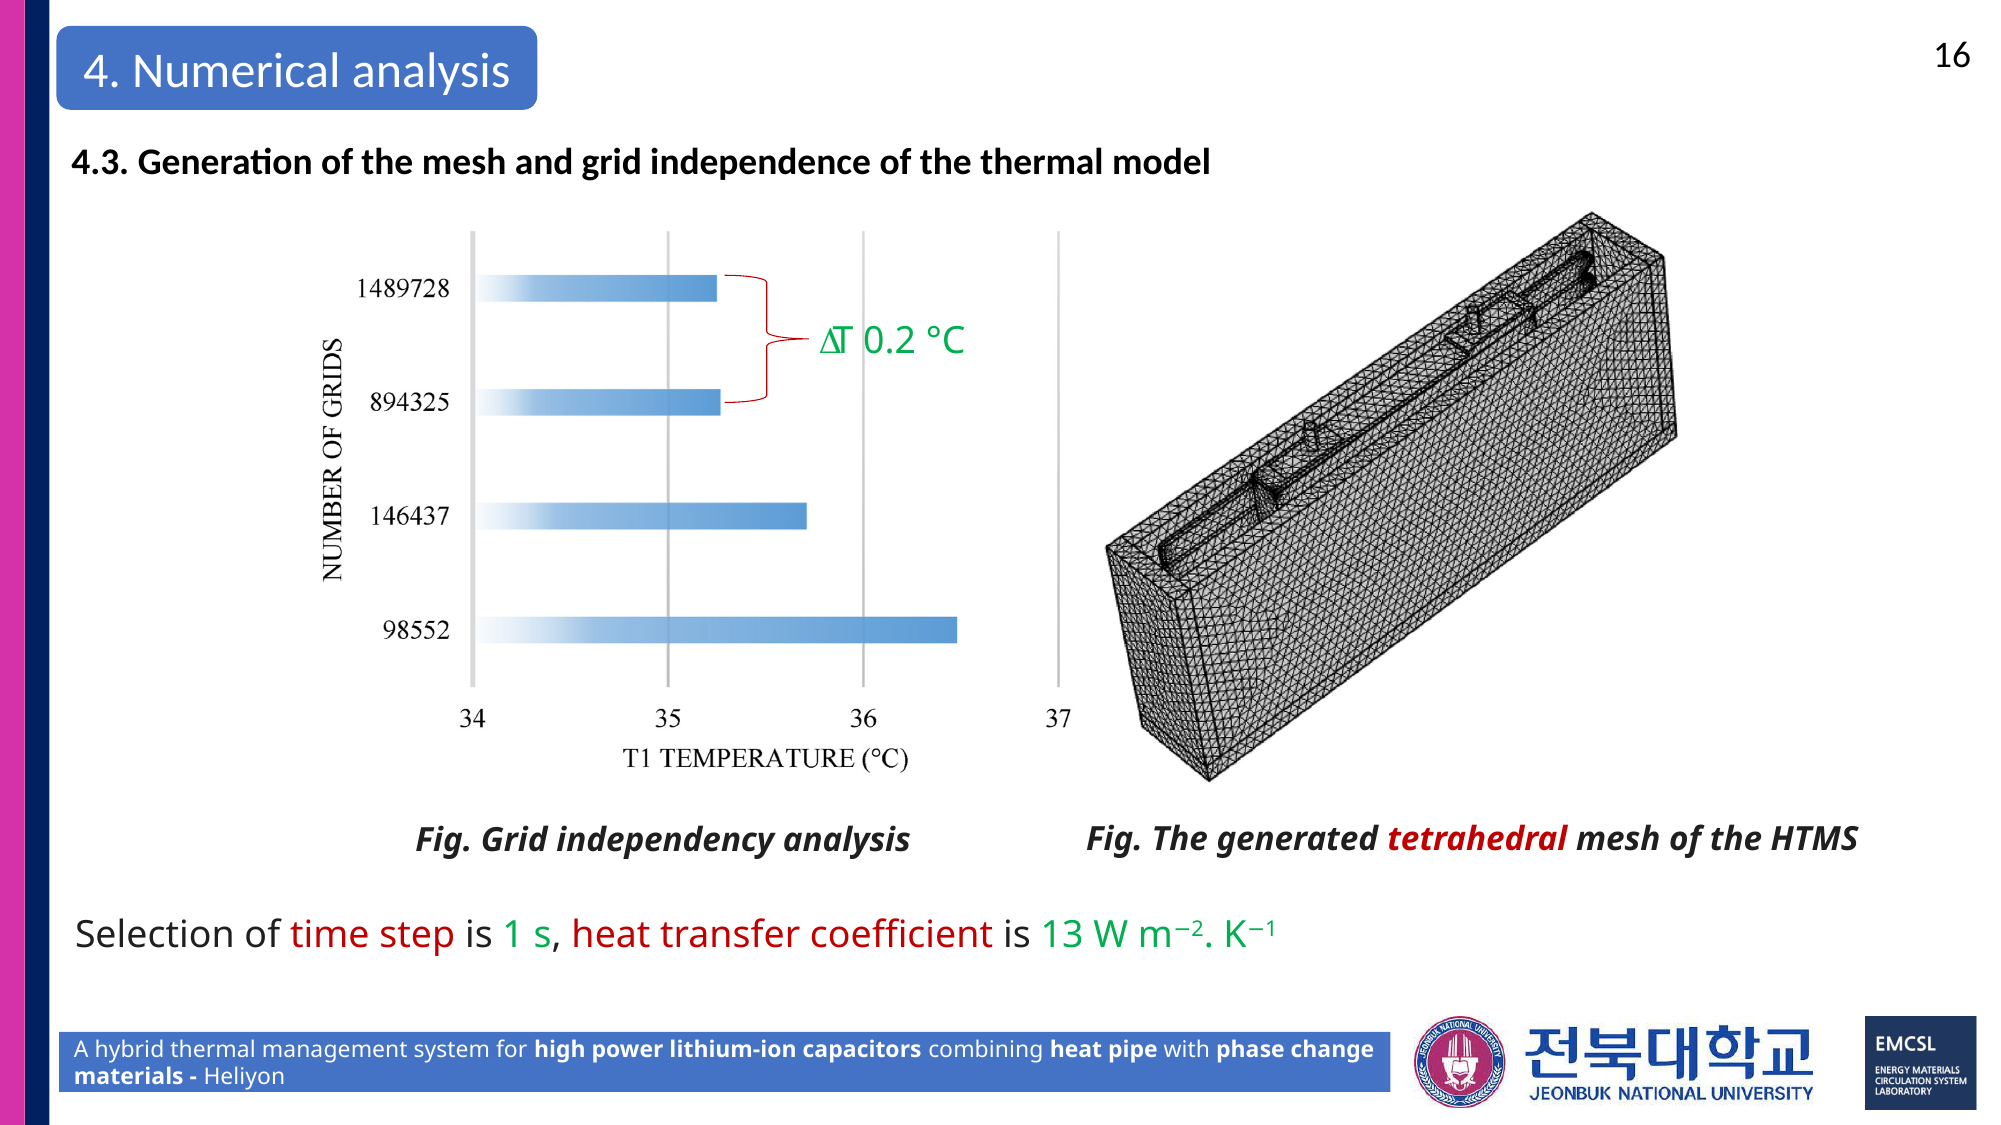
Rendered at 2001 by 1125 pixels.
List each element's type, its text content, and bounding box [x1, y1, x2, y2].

picture [1865, 1016, 1977, 1110]
text_box Selection of time step is 1 s, heat transfer coefficient is 13 W m−2. K−1 [60, 902, 1715, 963]
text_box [0, 0, 50, 1125]
footer A hybrid thermal management system for high power lithium-ion capacitors combining heat pipe with phase change materials - Heliyon [59, 1031, 1391, 1092]
text_box 4. Numerical analysis [55, 24, 539, 111]
slide_number 16 [1910, 22, 1986, 83]
text_box 4.3. Generation of the mesh and grid independence of the thermal model [56, 130, 1836, 190]
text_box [266, 208, 1973, 867]
